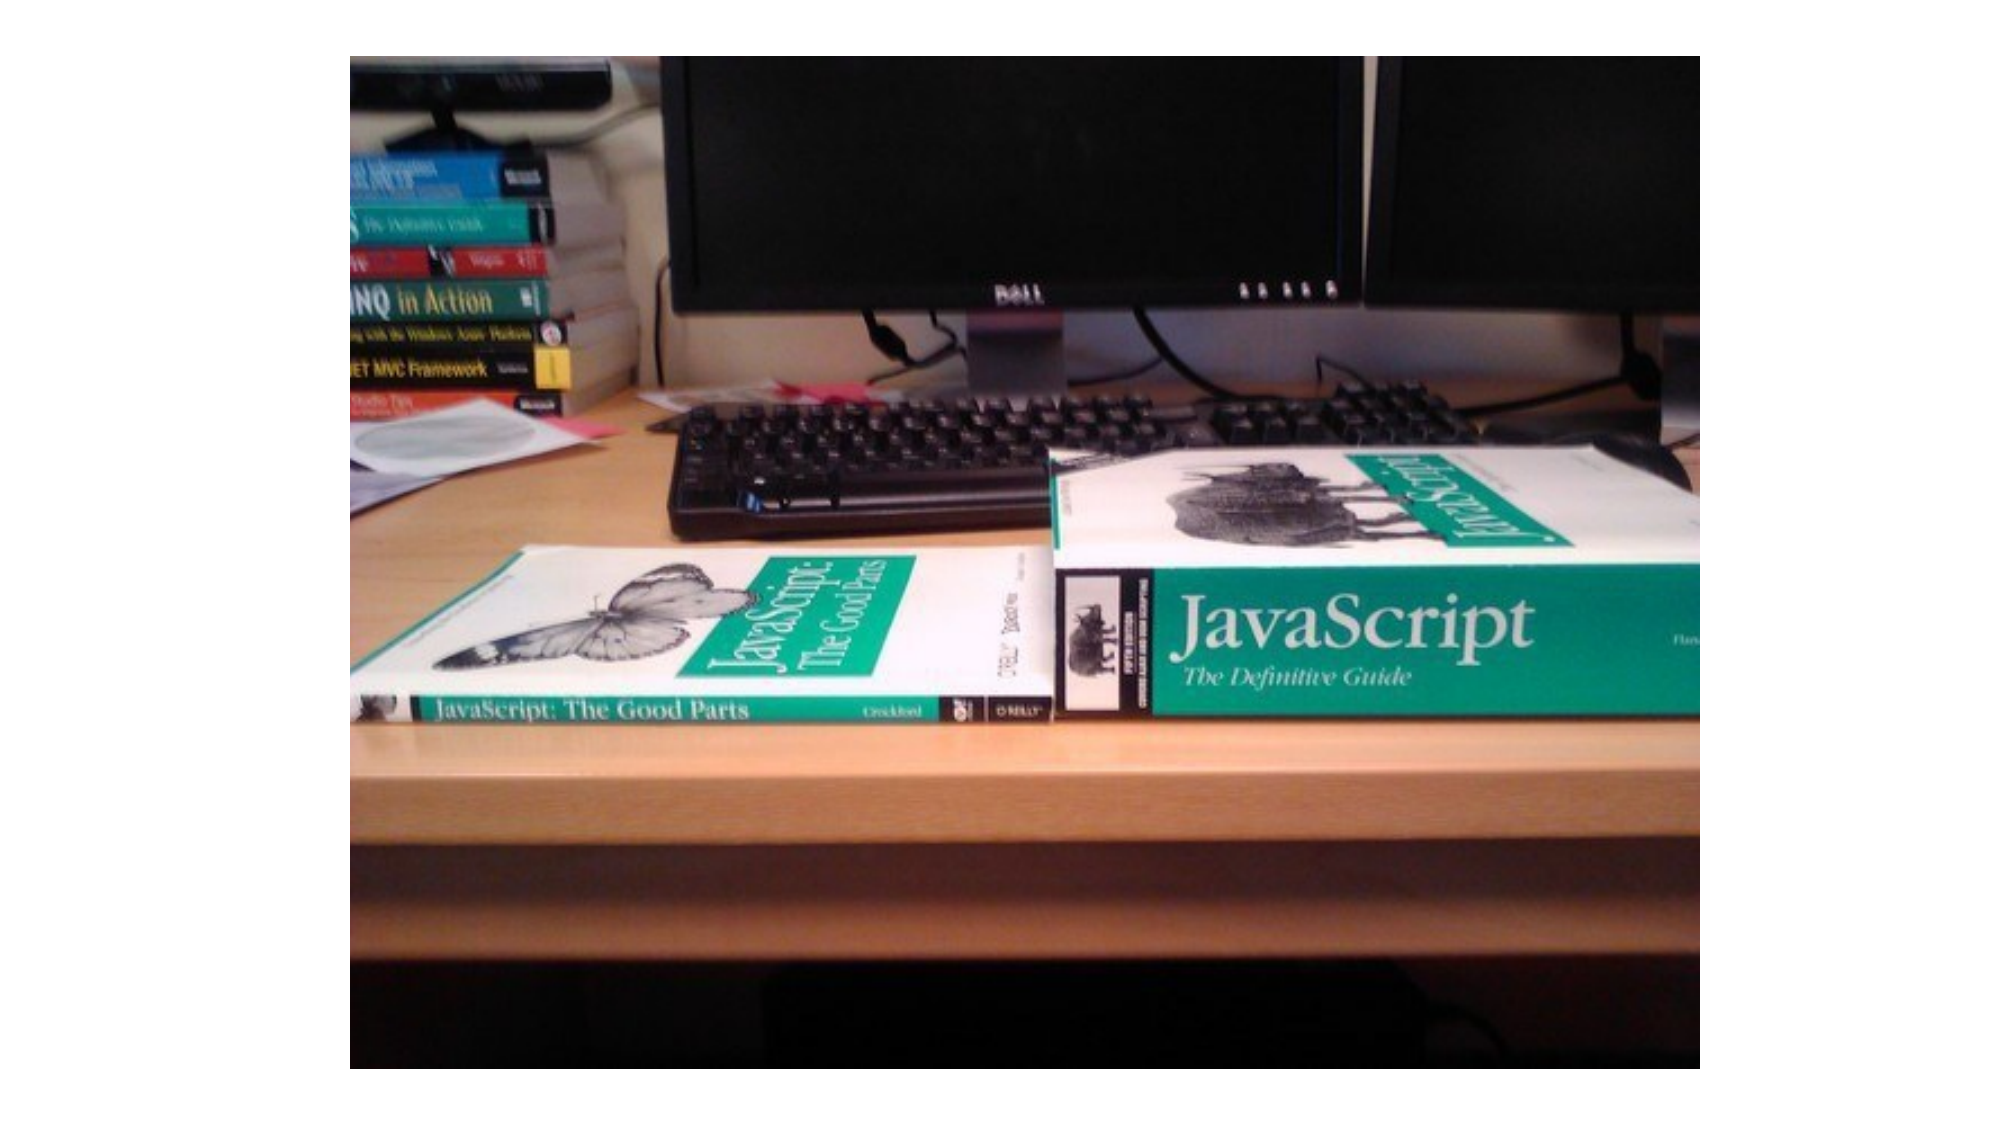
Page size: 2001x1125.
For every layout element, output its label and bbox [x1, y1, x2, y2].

picture [349, 56, 1701, 1069]
